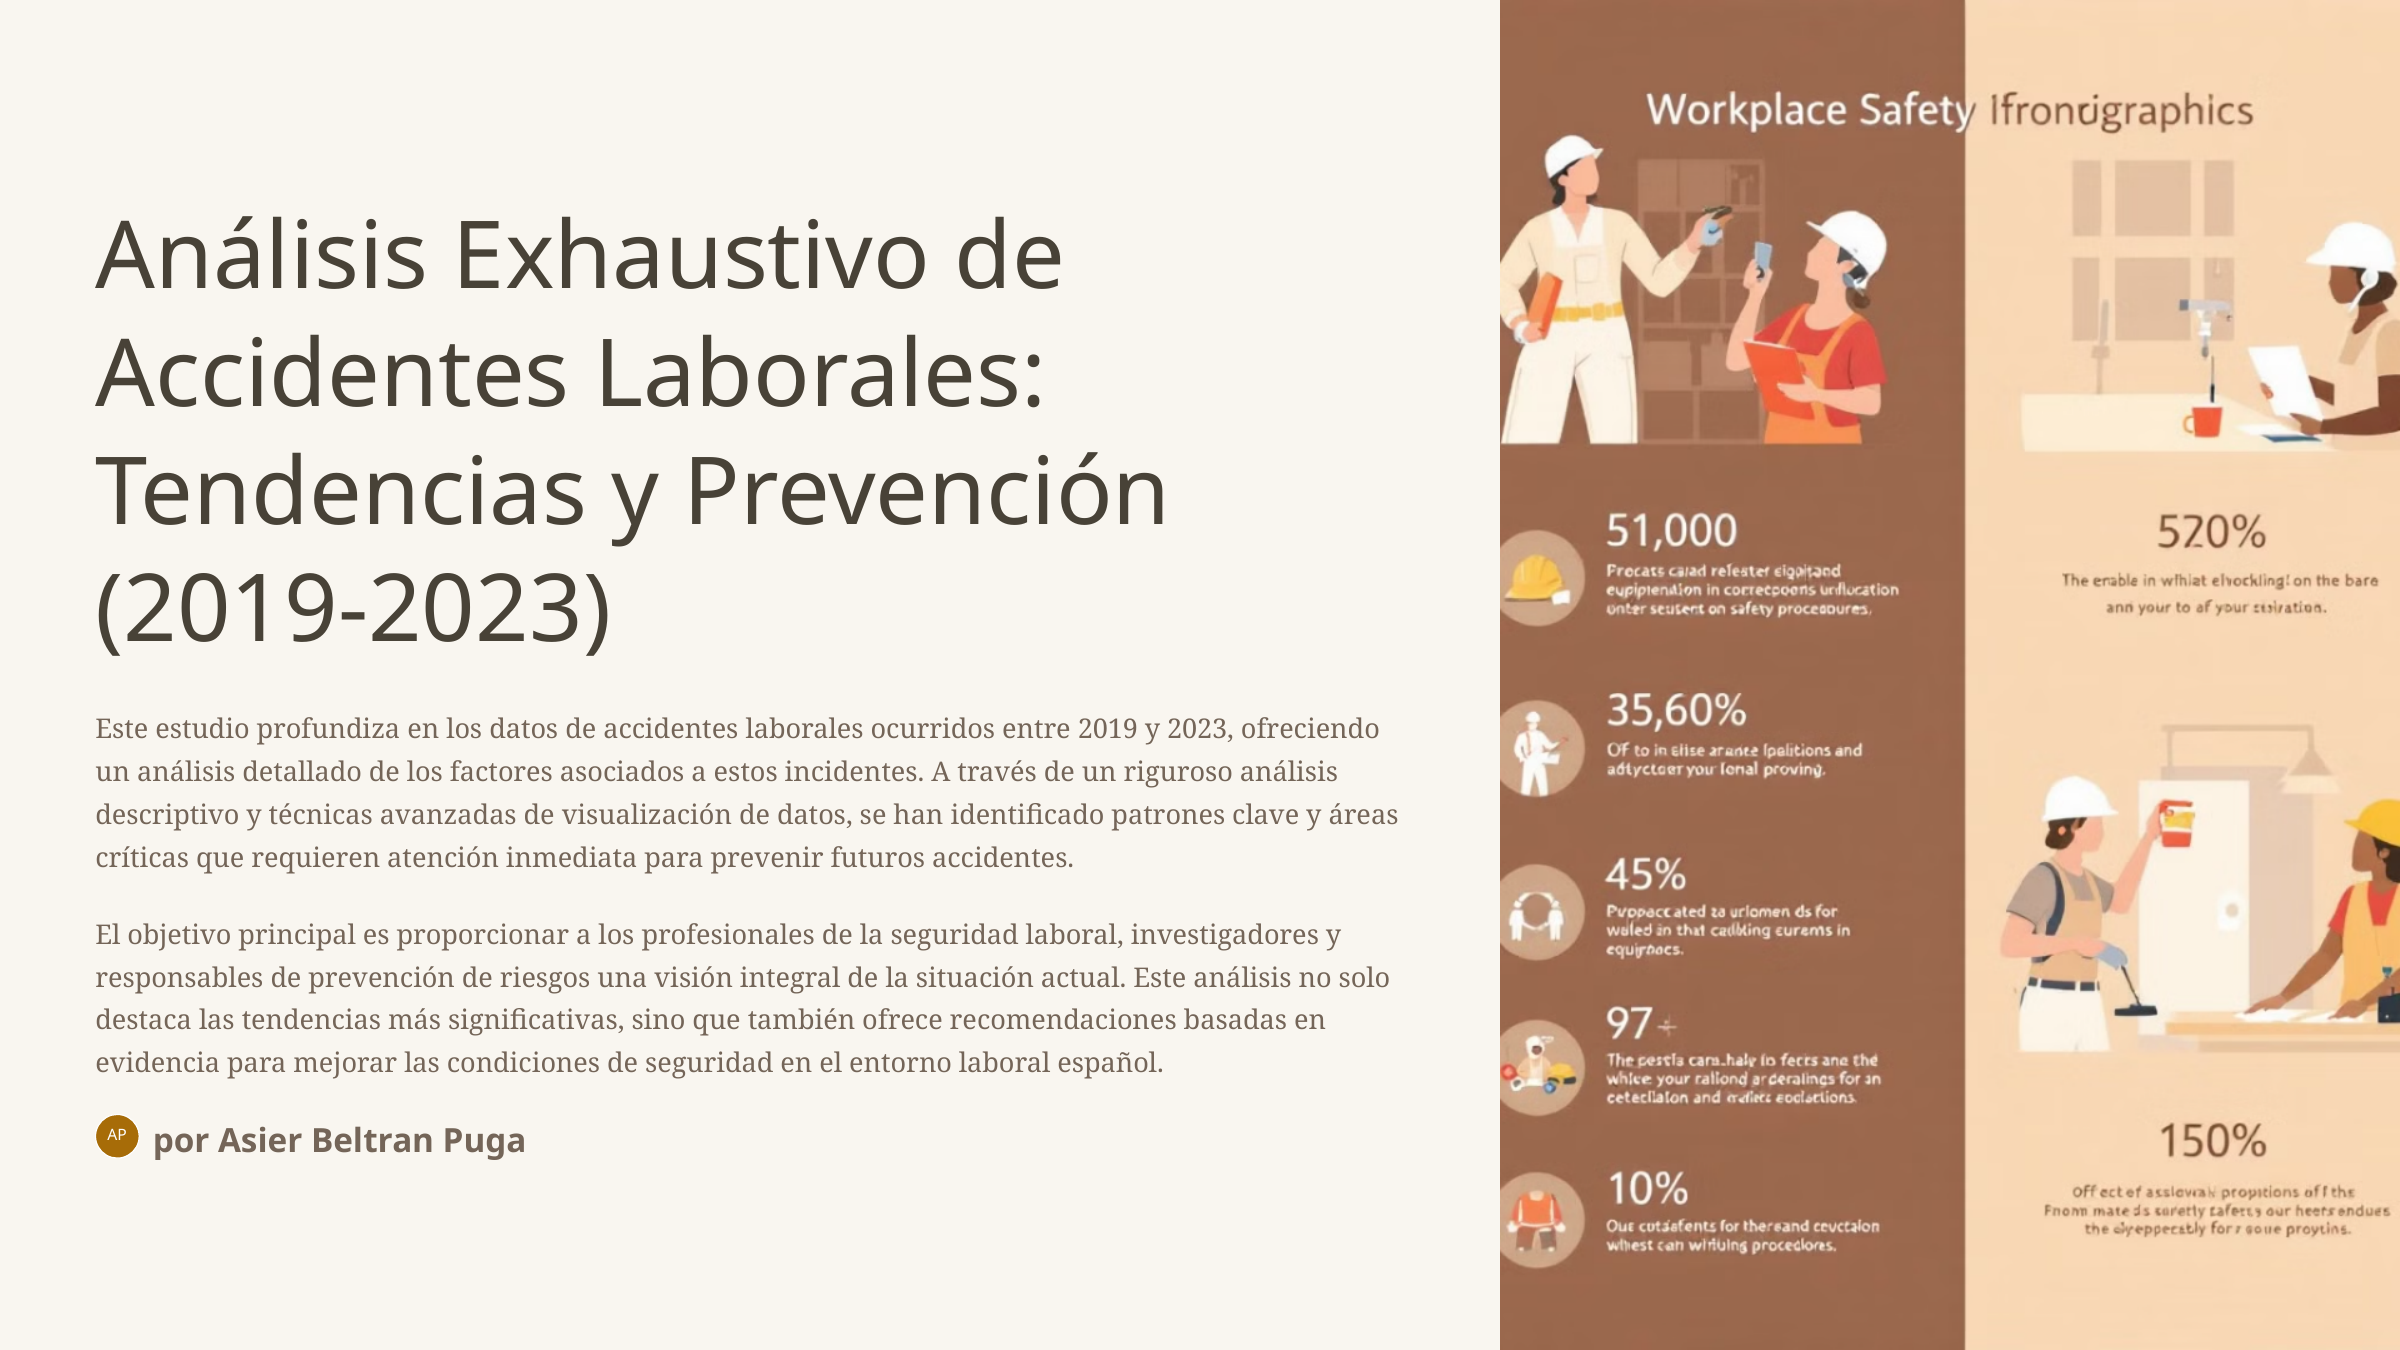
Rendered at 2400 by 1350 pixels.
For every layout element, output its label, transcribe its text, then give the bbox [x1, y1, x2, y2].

text_box El objetivo principal es proporcionar a los profesionales de la seguridad laboral, investigadores y responsables de prevención de riesgos una visión integral de la situación actual. Este análisis no solo destaca las tendencias más significativas, sino que también ofrece recomendaciones basadas en evidencia para mejorar las condiciones de seguridad en el entorno laboral español. [95, 906, 1405, 1082]
text_box Análisis Exhaustivo de Accidentes Laborales: Tendencias y Prevención (2019-2023) [95, 189, 1405, 661]
text_box Este estudio profundiza en los datos de accidentes laborales ocurridos entre 2019 y 2023, ofreciendo un análisis detallado de los factores asociados a estos incidentes. A través de un riguroso análisis descriptivo y técnicas avanzadas de visualización de datos, se han identificado patrones clave y áreas críticas que requieren atención inmediata para prevenir futuros accidentes. [95, 701, 1405, 877]
text_box [95, 1114, 140, 1159]
picture [1499, 0, 2400, 1350]
text_box por Asier Beltran Puga [152, 1112, 553, 1161]
text_box AP [106, 1128, 128, 1145]
